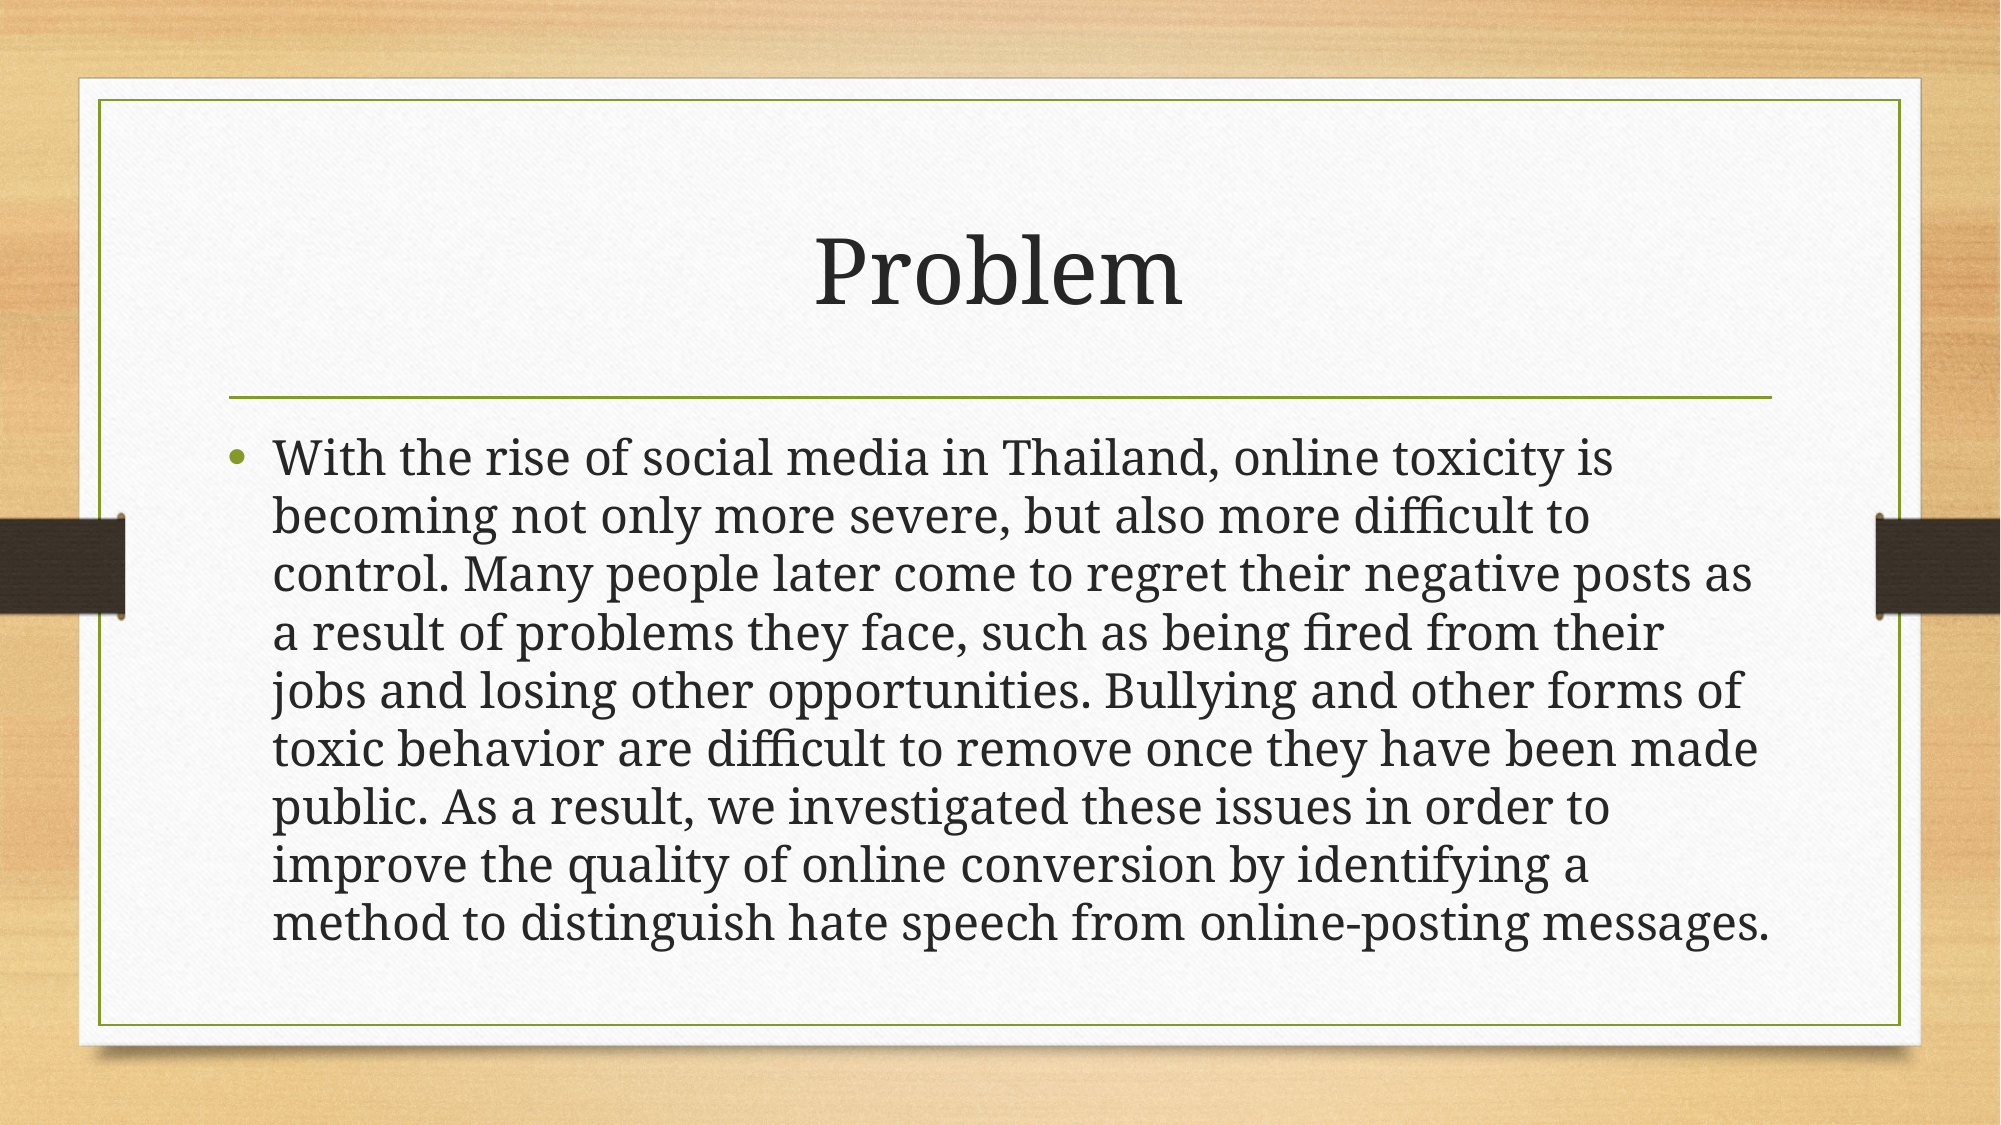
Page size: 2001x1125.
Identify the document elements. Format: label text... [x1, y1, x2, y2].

list With the rise of social media in Thailand, online toxicity is becoming not only more severe, but also more difficult to control. Many people later come to regret their negative posts as a result of problems they face, such as being fired from their jobs and losing other opportunities. Bullying and other forms of toxic behavior are difficult to remove once they have been made public. As a result, we investigated these issues in order to improve the quality of online conversion by identifying a method to distinguish hate speech from online-posting messages. [212, 419, 1788, 964]
title Problem [212, 161, 1788, 375]
picture [0, 0, 2001, 1125]
